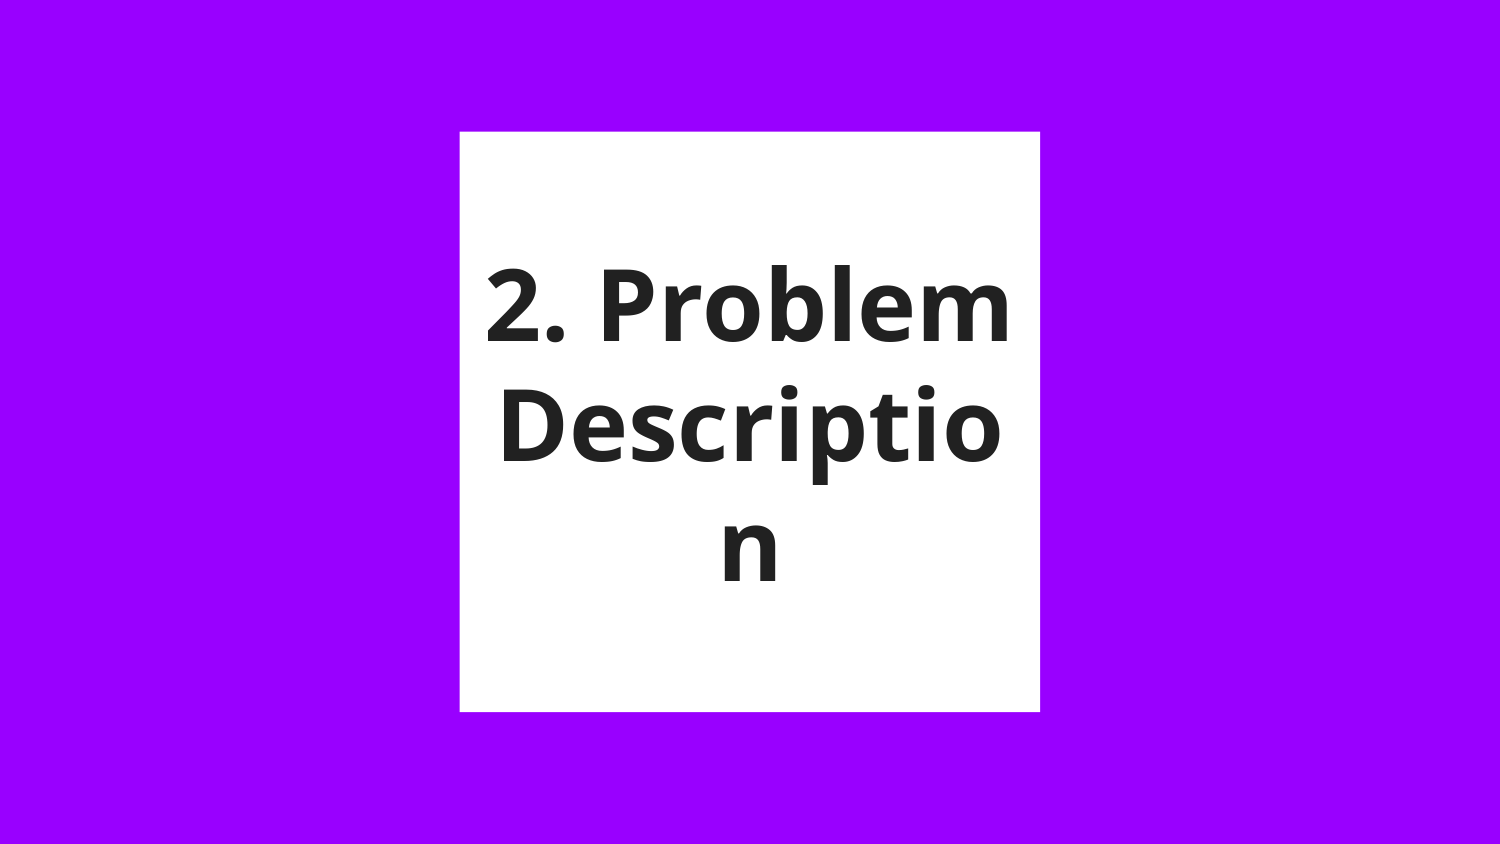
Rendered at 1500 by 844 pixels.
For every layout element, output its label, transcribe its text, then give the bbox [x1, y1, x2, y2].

title 2. Problem Description [459, 131, 1041, 713]
